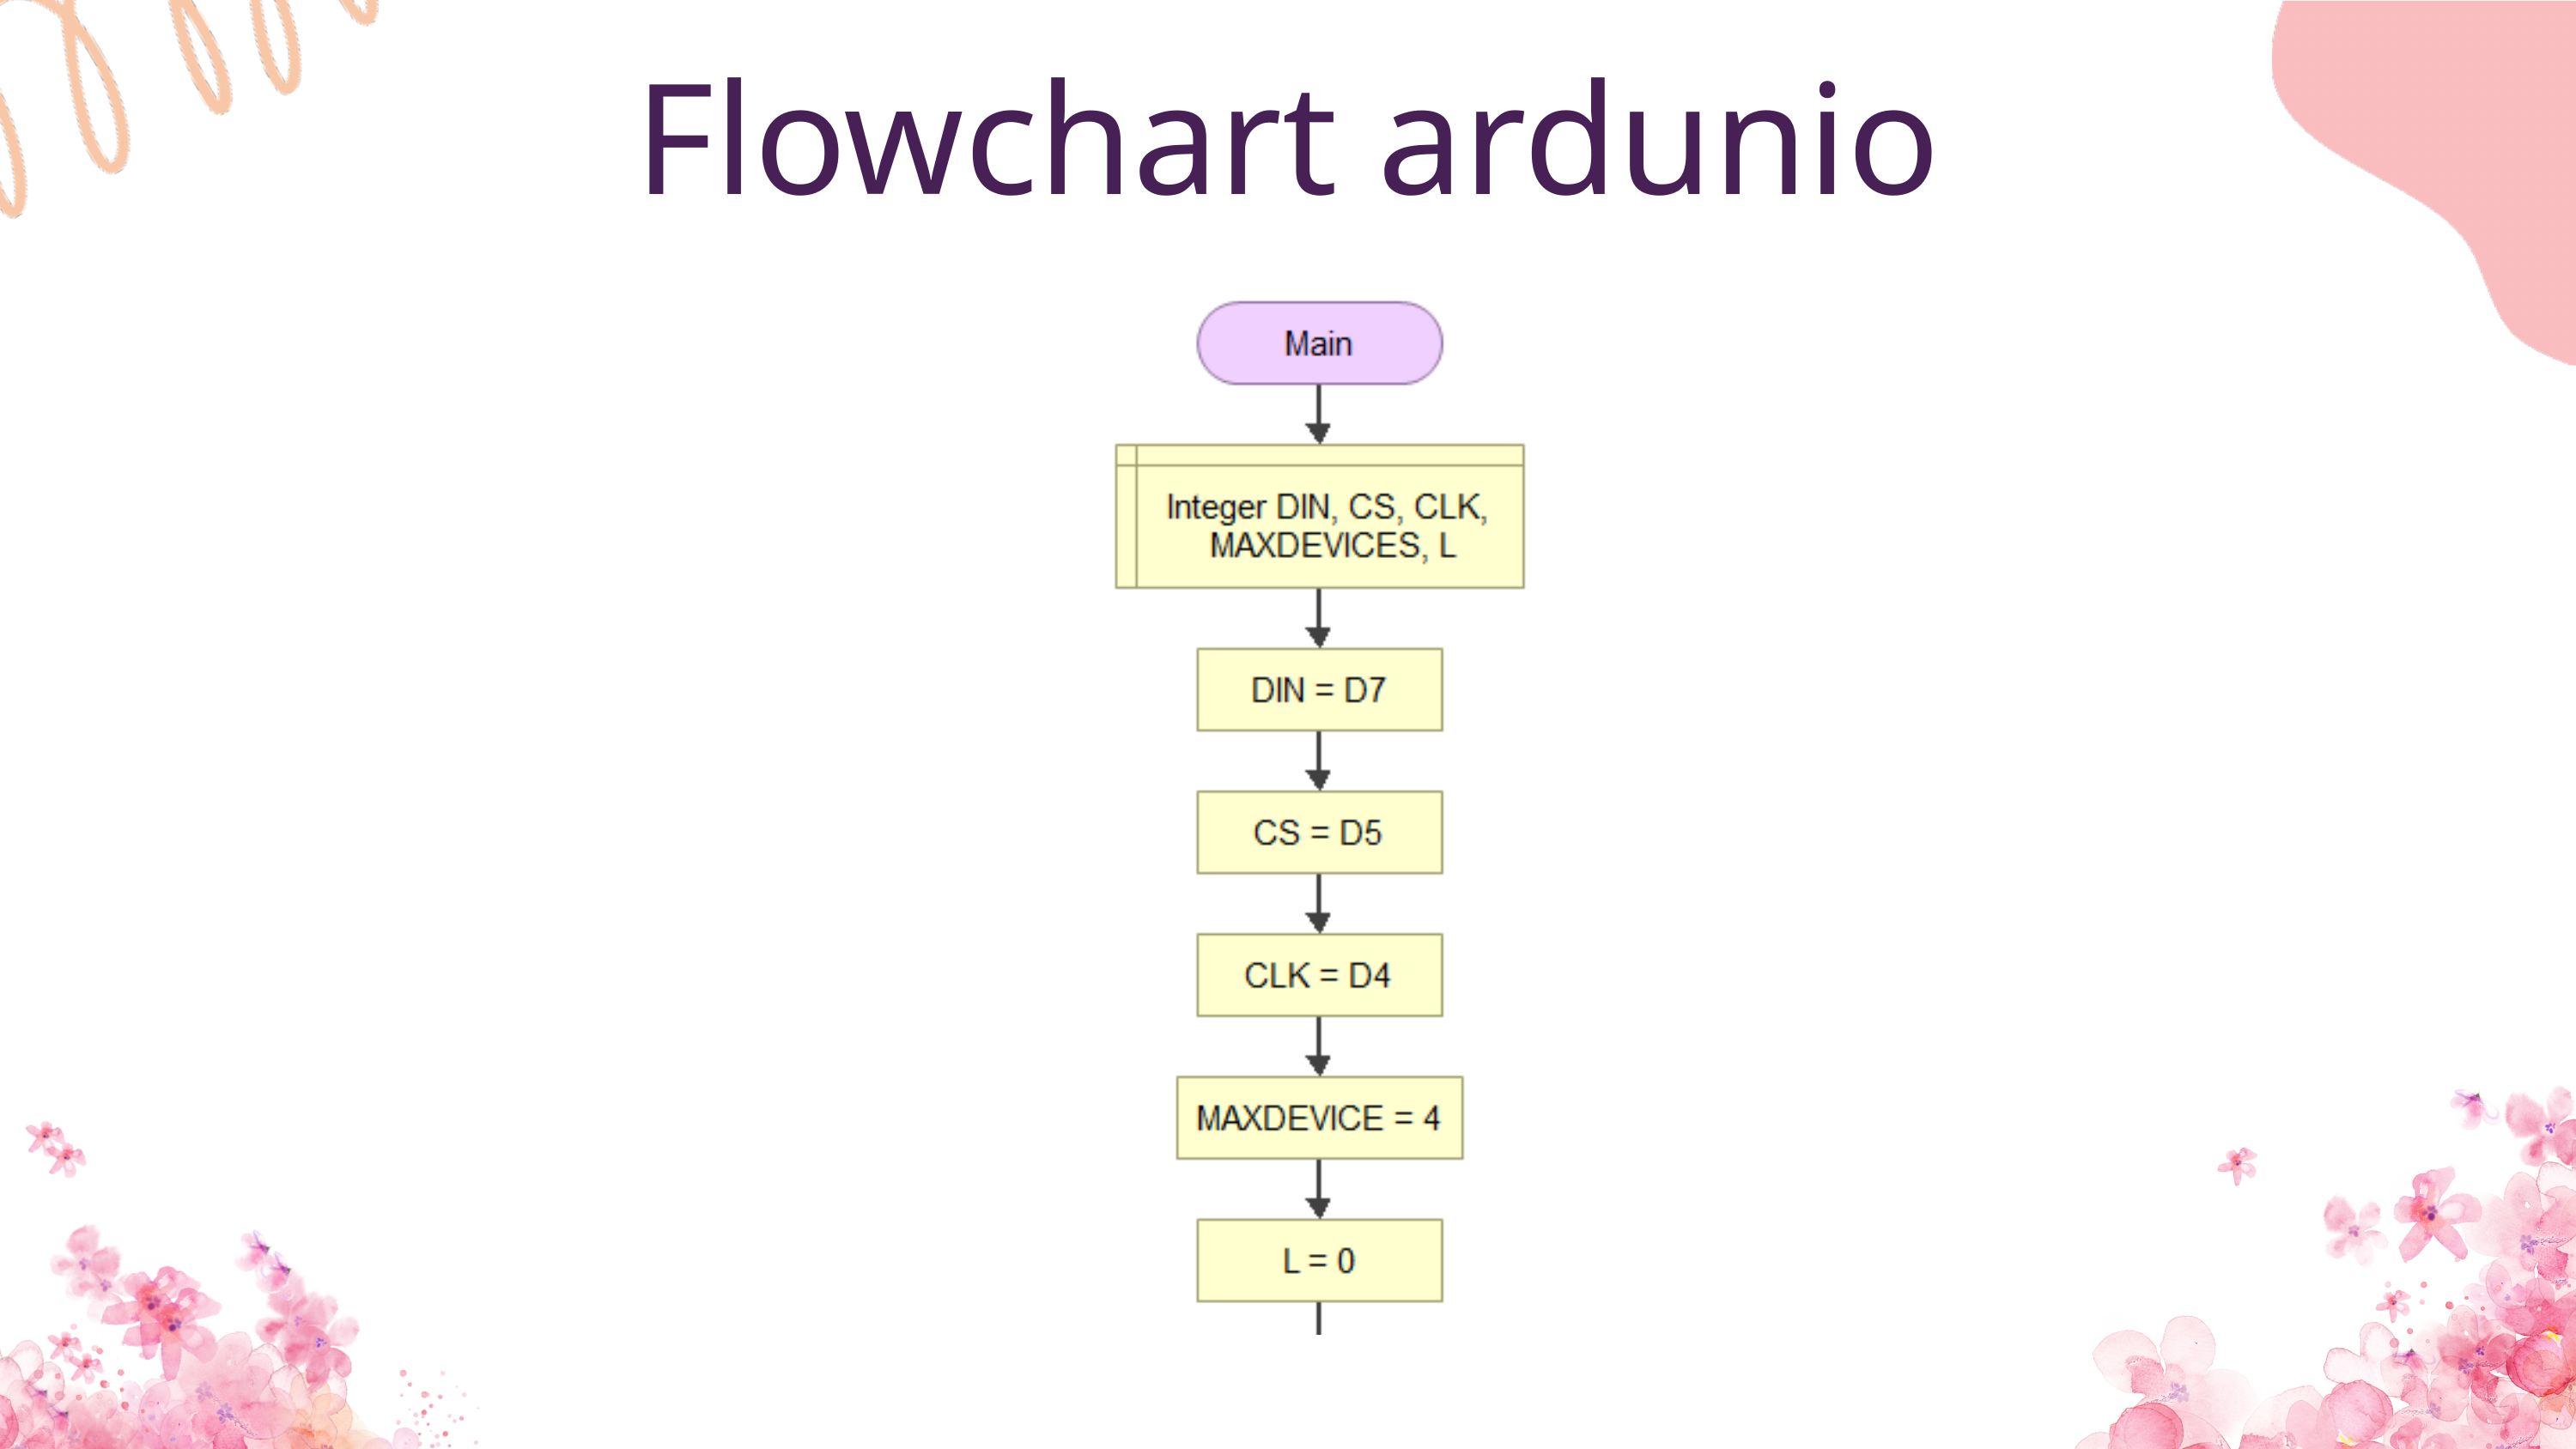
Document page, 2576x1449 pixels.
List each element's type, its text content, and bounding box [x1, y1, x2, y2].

picture [0, 0, 450, 266]
picture [2270, 0, 2576, 366]
picture [0, 913, 512, 1449]
picture [782, 275, 1838, 1335]
text_box Flowchart ardunio [457, 56, 2119, 226]
picture [2038, 981, 2576, 1449]
